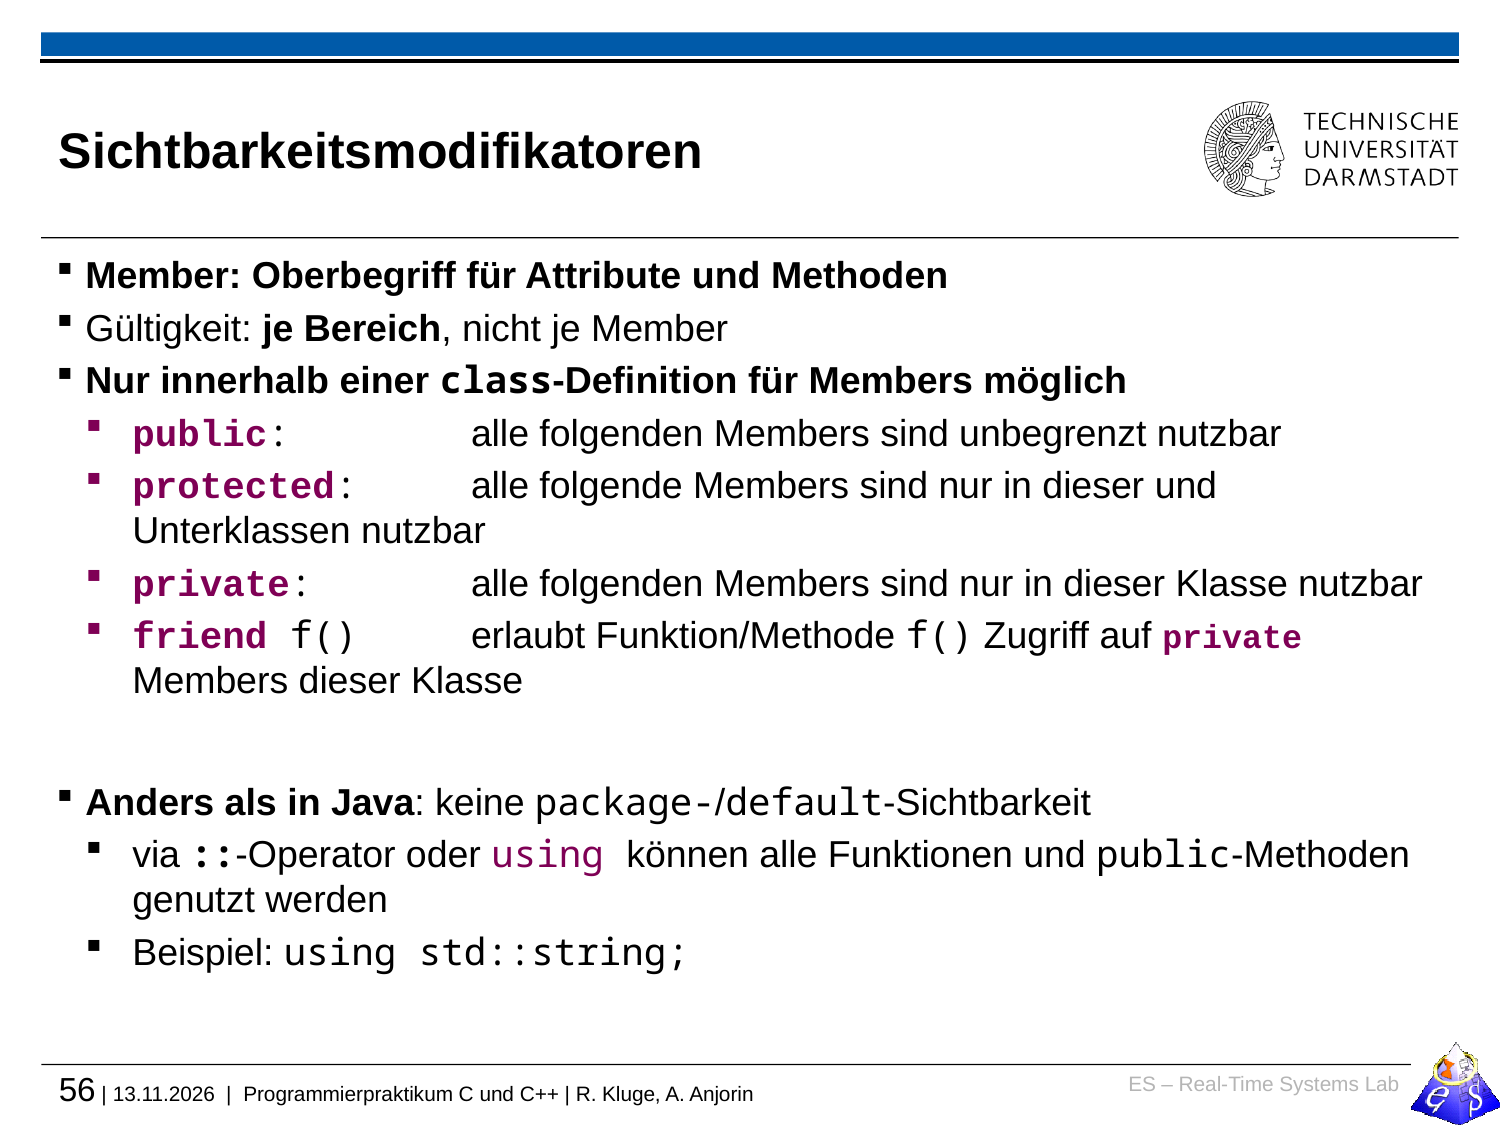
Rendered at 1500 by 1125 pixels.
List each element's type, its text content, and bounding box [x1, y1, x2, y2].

picture [1411, 1041, 1500, 1125]
title Sichtbarkeitsmodifikatoren [58, 80, 1187, 218]
list Member: Oberbegriff für Attribute und Methoden Gültigkeit: je Bereich, nicht je Member Nur innerhalb einer class-Definition für Members möglich public: alle folgenden Members sind unbegrenzt nutzbar protected: alle folgende Members sind nur in dieser und Unterklassen nutzbar private: alle folgenden Members sind nur in dieser Klasse nutzbar friend f() erlaubt Funktion/Methode f() Zugriff auf private Members dieser Klasse Anders als in Java: keine package-/default-Sichtbarkeit via ::-Operator oder using können alle Funktionen und public-Methoden genutzt werden Beispiel: using std::string; [41, 243, 1459, 1059]
picture [1187, 84, 1483, 214]
